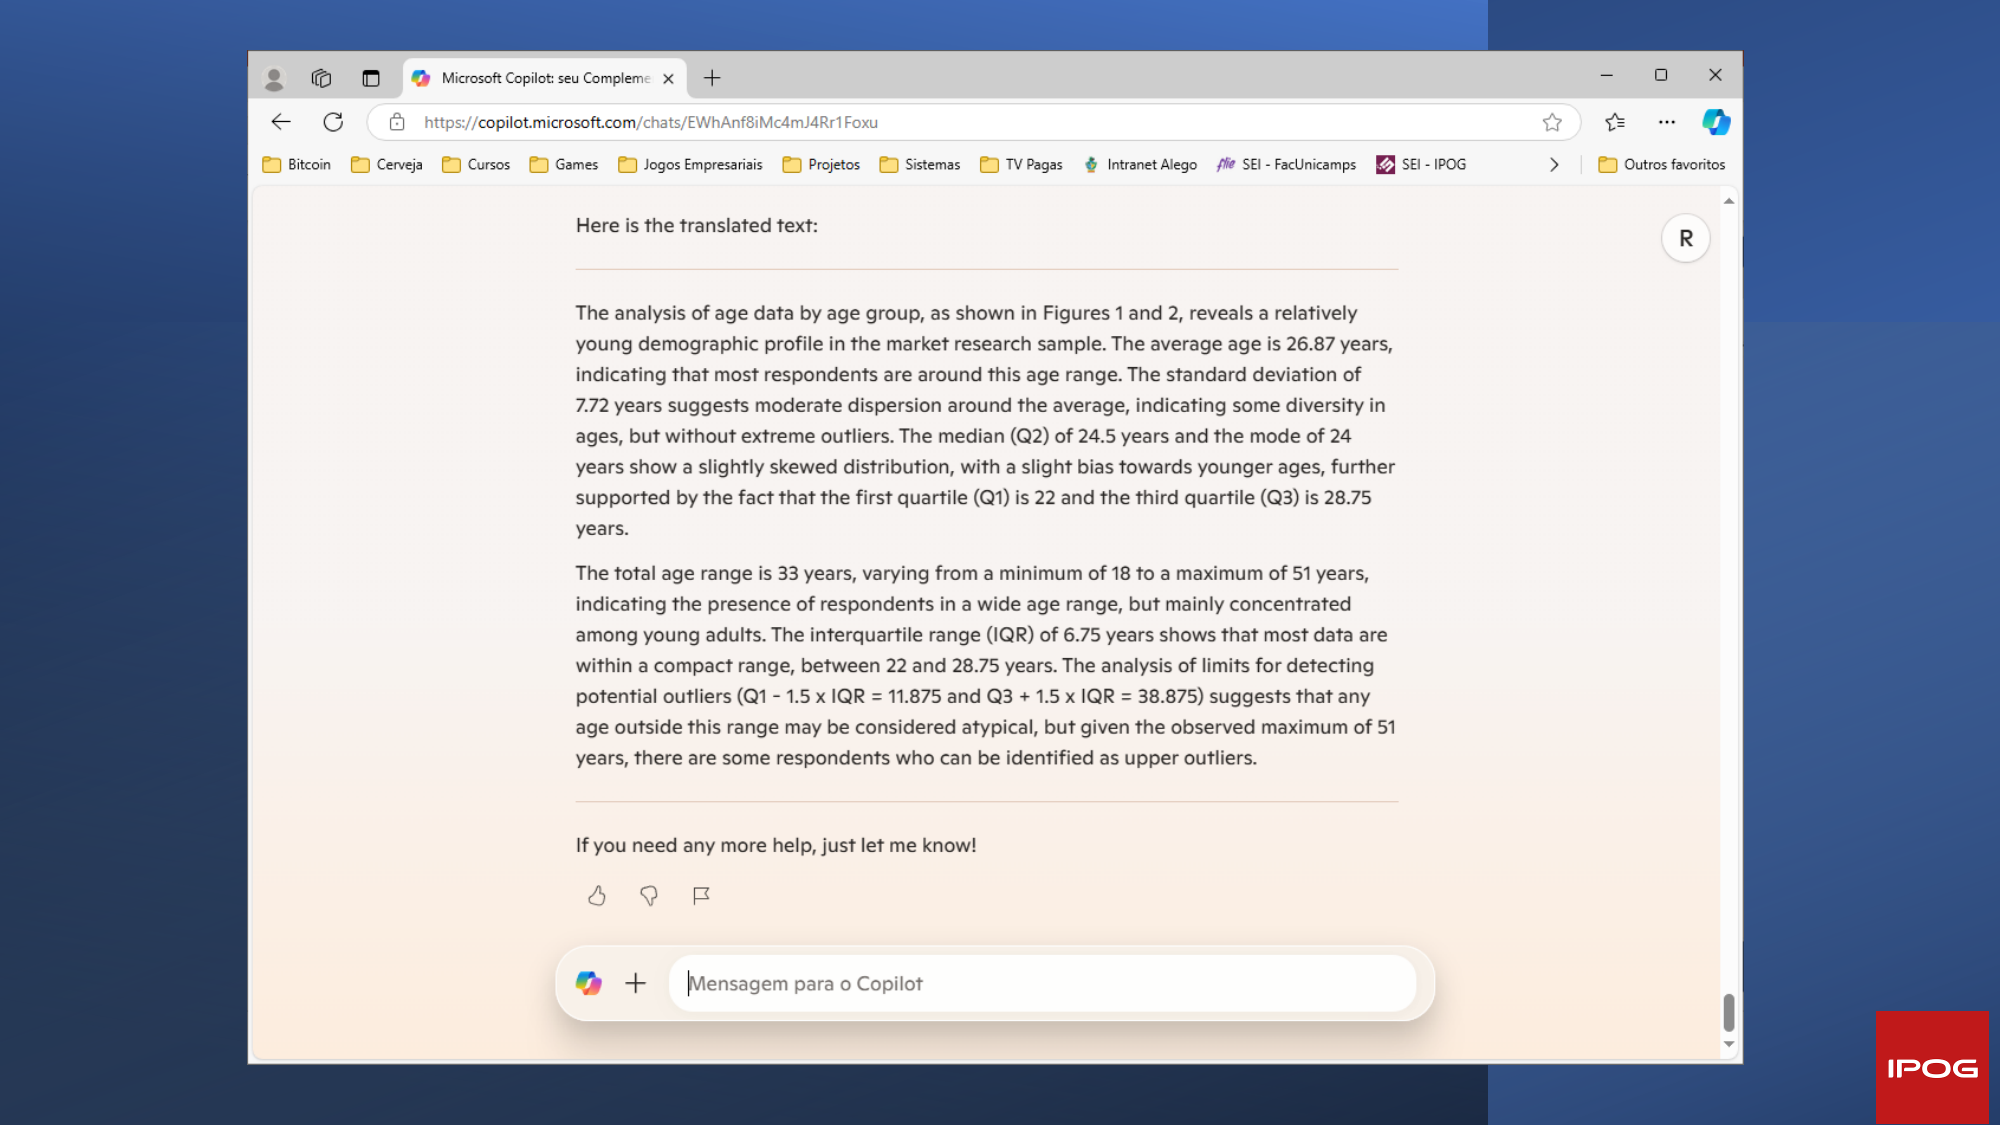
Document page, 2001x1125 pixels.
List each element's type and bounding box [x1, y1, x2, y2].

text_box [0, 0, 1489, 321]
picture [1876, 1011, 1989, 1124]
text_box [1489, 0, 2000, 321]
picture [247, 50, 1744, 1065]
text_box [0, 321, 2000, 1125]
